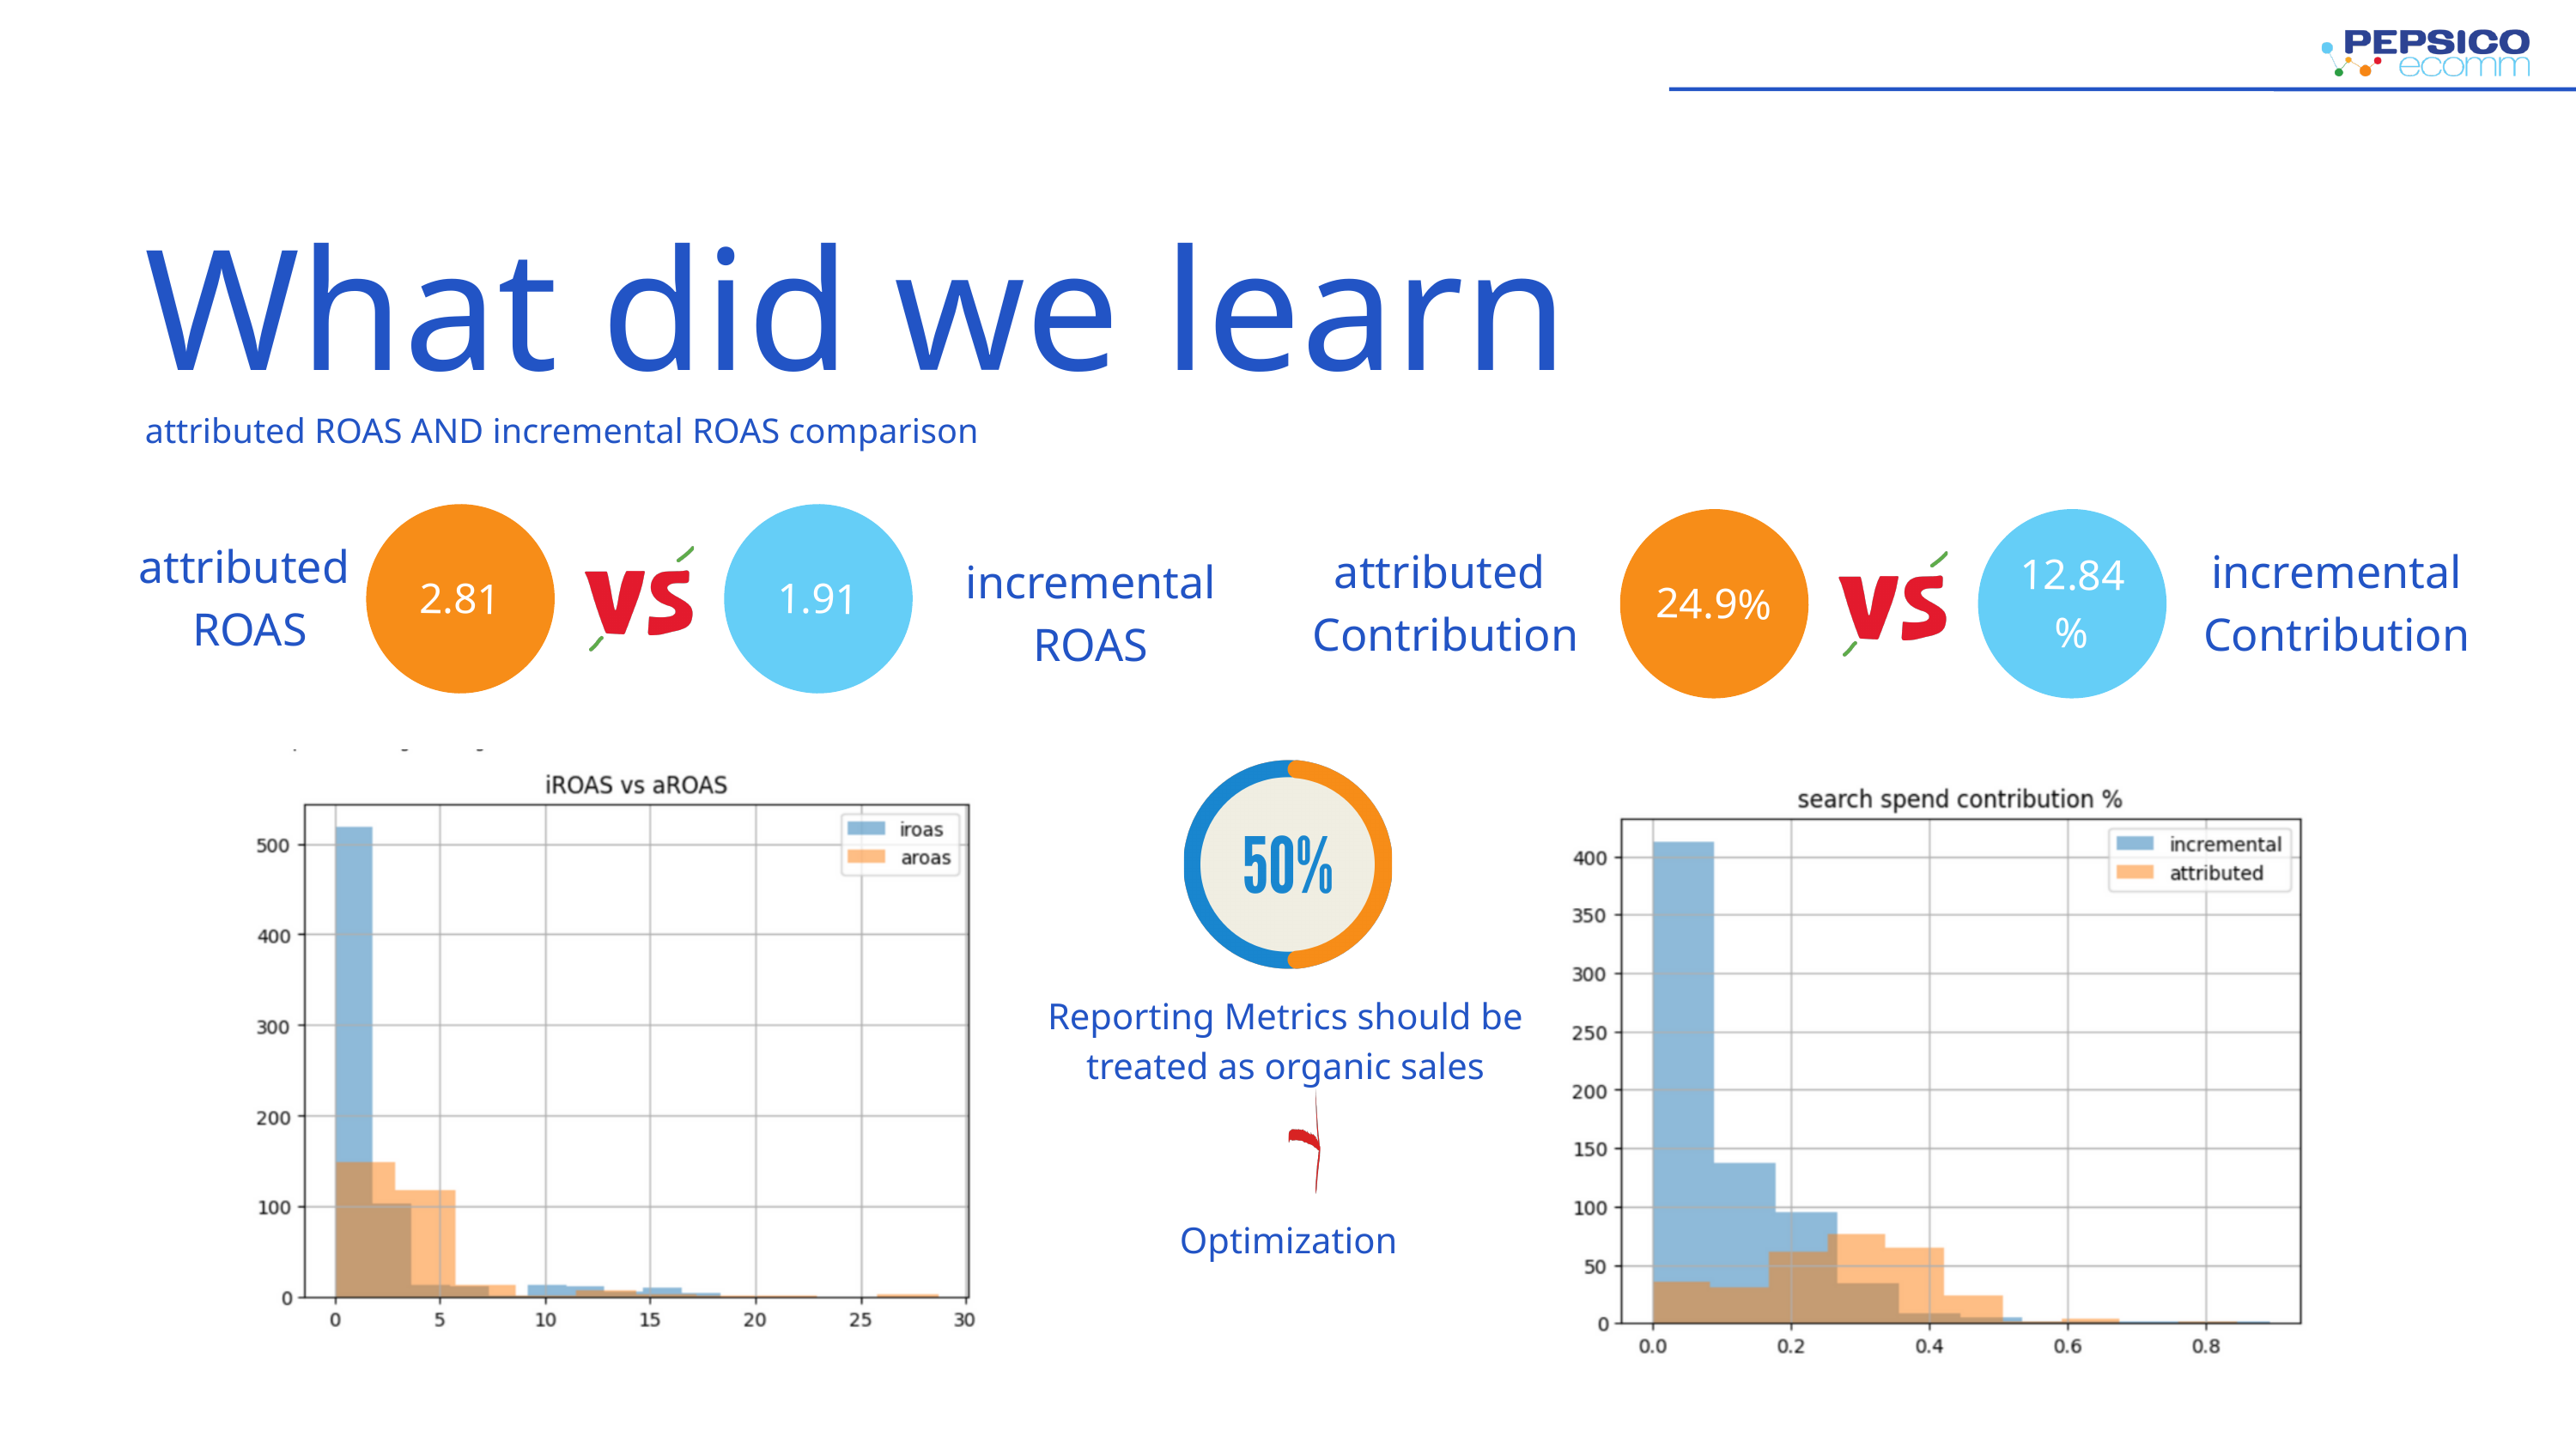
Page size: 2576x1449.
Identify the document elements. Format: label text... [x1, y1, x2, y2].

text_box Optimization [1061, 1210, 1516, 1261]
text_box [1838, 551, 1948, 657]
text_box What did we learn [144, 207, 2002, 404]
text_box [1566, 781, 2330, 1367]
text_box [365, 503, 556, 694]
text_box [2321, 21, 2530, 76]
text_box incremental Contribution [2183, 535, 2490, 660]
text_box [1977, 508, 2167, 699]
text_box attributed ROAS AND incremental ROAS comparison [144, 402, 1365, 451]
text_box [249, 749, 994, 1346]
text_box incremental ROAS [932, 544, 1250, 670]
text_box attributed ROAS [133, 530, 361, 655]
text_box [1619, 508, 1809, 699]
text_box Reporting Metrics should be treated as organic sales [1045, 986, 1526, 1088]
text_box attributed Contribution [1288, 535, 1604, 660]
text_box [1288, 1088, 1321, 1194]
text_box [723, 503, 914, 694]
text_box [585, 546, 695, 652]
text_box [1183, 760, 1393, 969]
